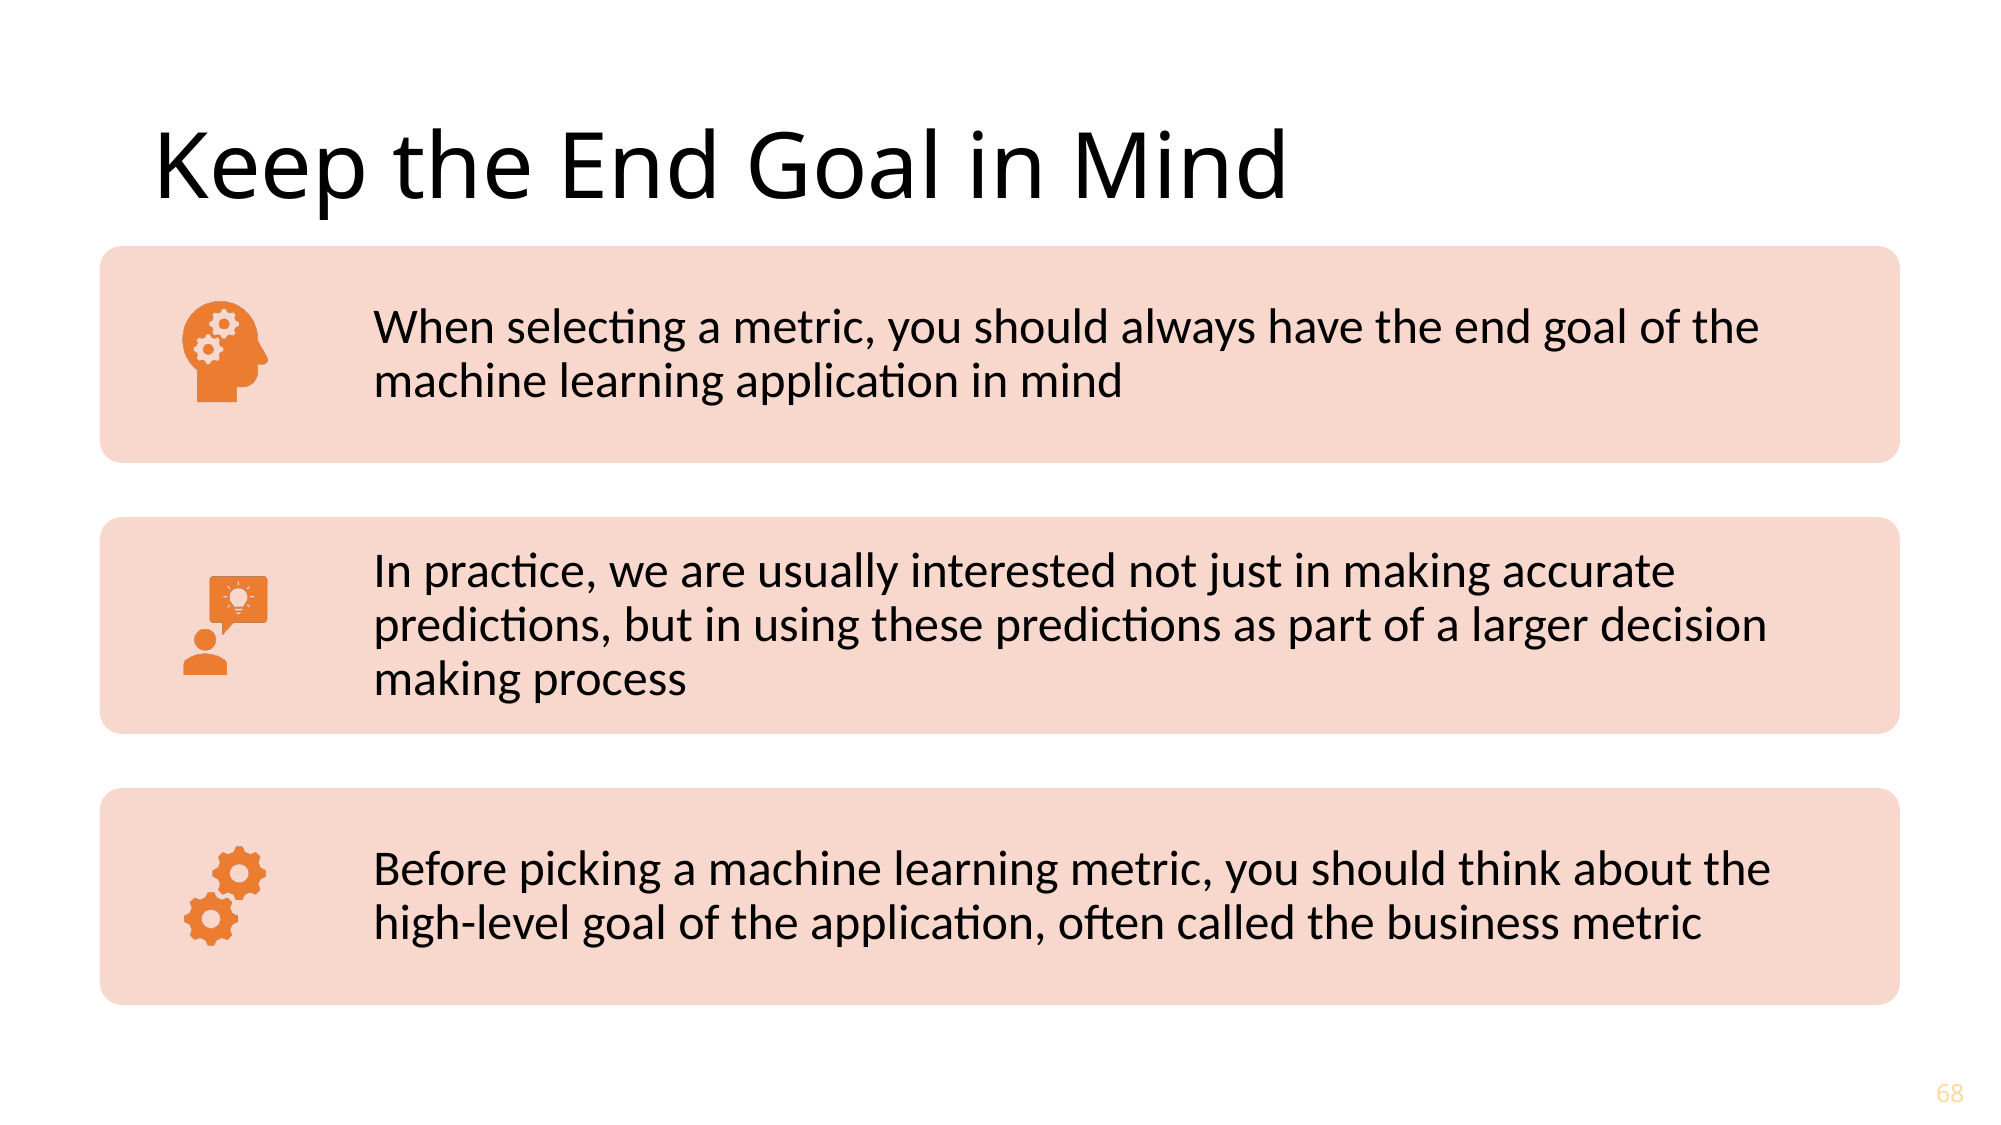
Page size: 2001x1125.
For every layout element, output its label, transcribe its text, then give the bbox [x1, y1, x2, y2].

title Keep the End Goal in Mind [137, 59, 1863, 245]
slide_number 68 [1900, 1070, 2000, 1115]
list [99, 245, 1900, 1005]
